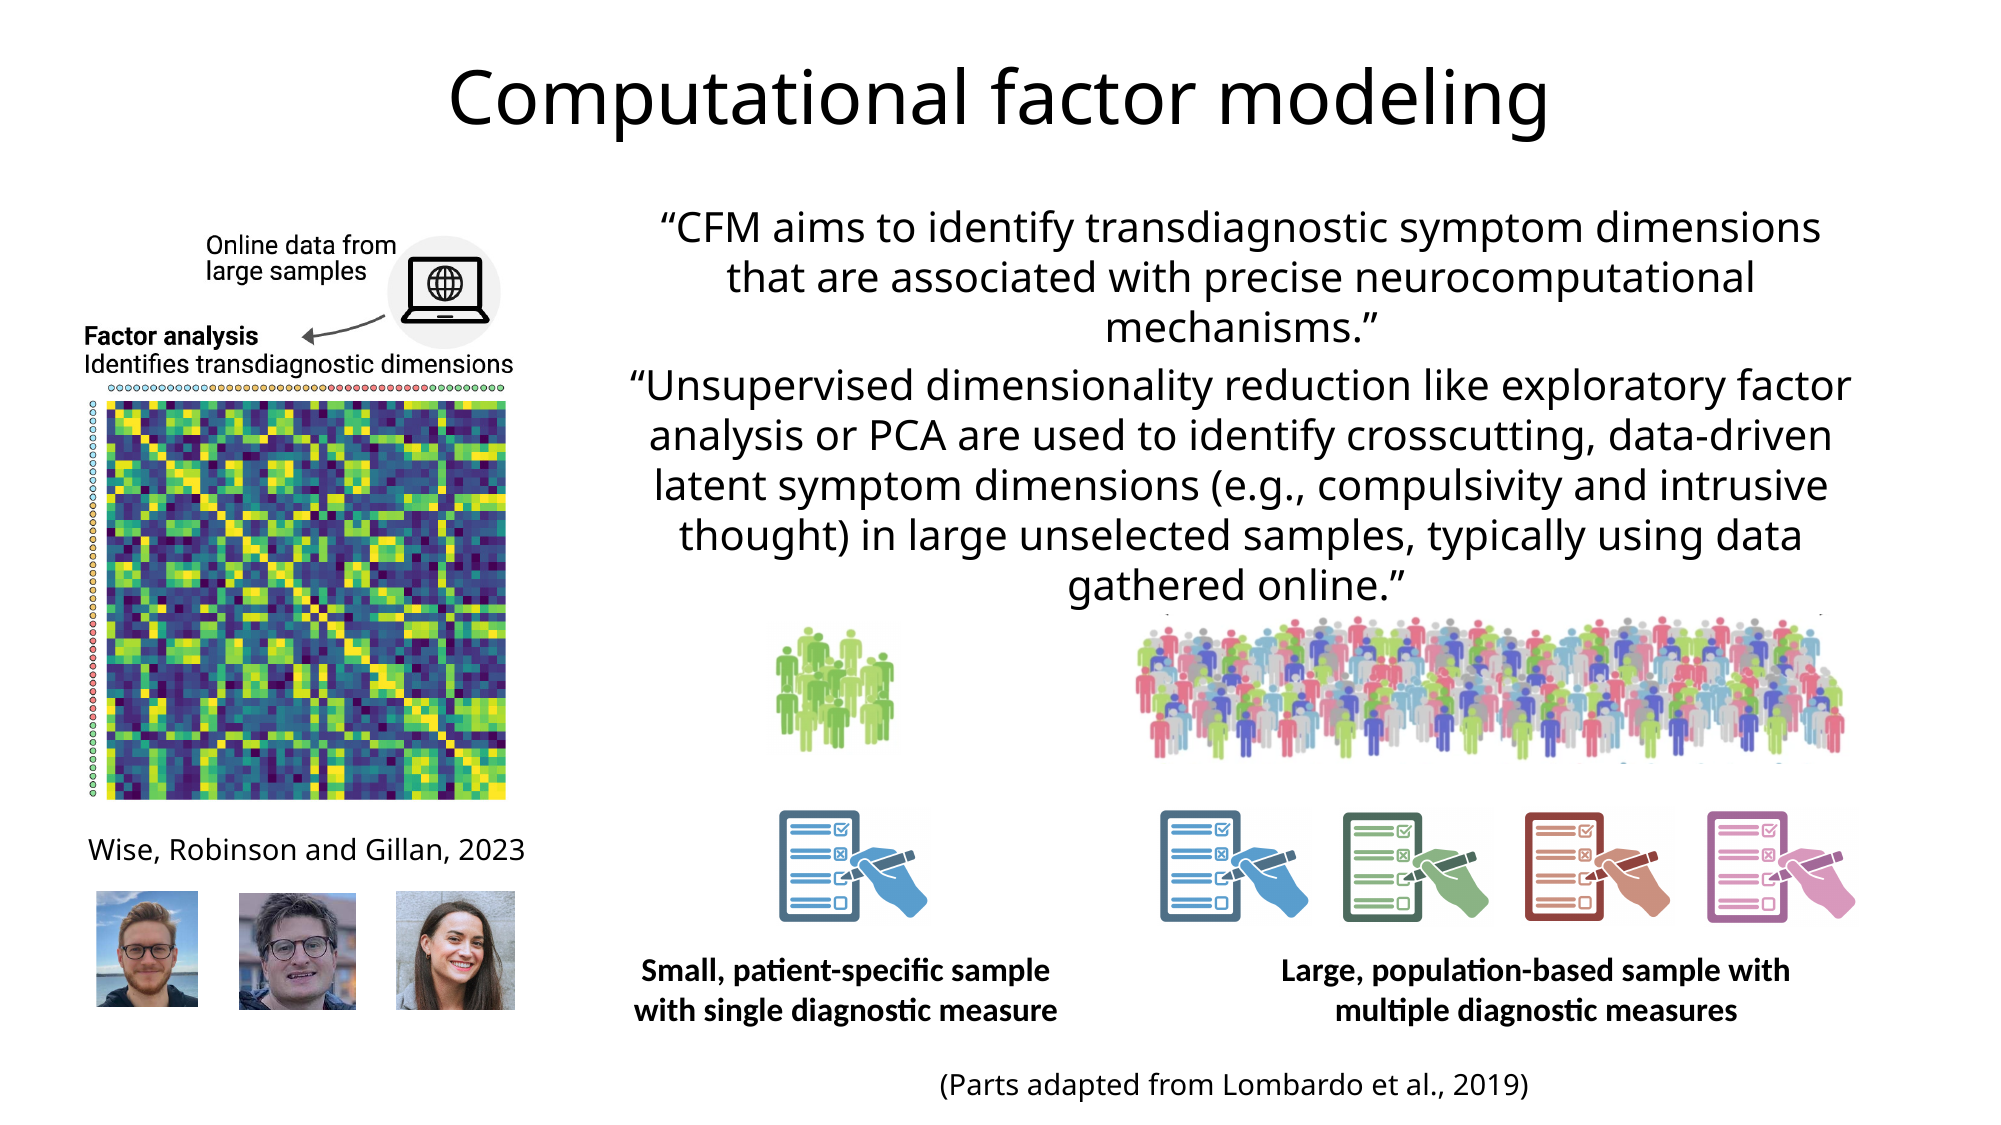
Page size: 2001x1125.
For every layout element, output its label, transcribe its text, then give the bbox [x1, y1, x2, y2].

text_box (Parts adapted from Lombardo et al., 2019) [879, 1058, 1590, 1109]
picture [1704, 807, 1859, 927]
text_box “CFM aims to identify transdiagnostic symptom dimensions that are associated with precise neurocomputational mechanisms.” [624, 193, 1859, 351]
picture [1339, 807, 1494, 927]
picture [239, 893, 356, 1010]
picture [1157, 807, 1312, 926]
text_box Wise, Robinson and Gillan, 2023 [48, 823, 566, 874]
picture [82, 223, 523, 807]
picture [96, 891, 198, 1007]
text_box Computational factor modeling [222, 42, 1778, 148]
picture [396, 891, 515, 1010]
text_box Large, population-based sample with multiple diagnostic measures [1256, 940, 1817, 1036]
text_box Small, patient-specific sample with single diagnostic measure [601, 940, 1091, 1036]
text_box “Unsupervised dimensionality reduction like exploratory factor analysis or PCA are used to identify crosscutting, data-driven latent symptom dimensions (e.g., compulsivity and intrusive thought) in large unselected samples, typically using data gathered online.” [594, 351, 1888, 617]
picture [1521, 806, 1675, 926]
picture [1134, 614, 1853, 764]
picture [766, 621, 901, 755]
picture [776, 807, 931, 926]
